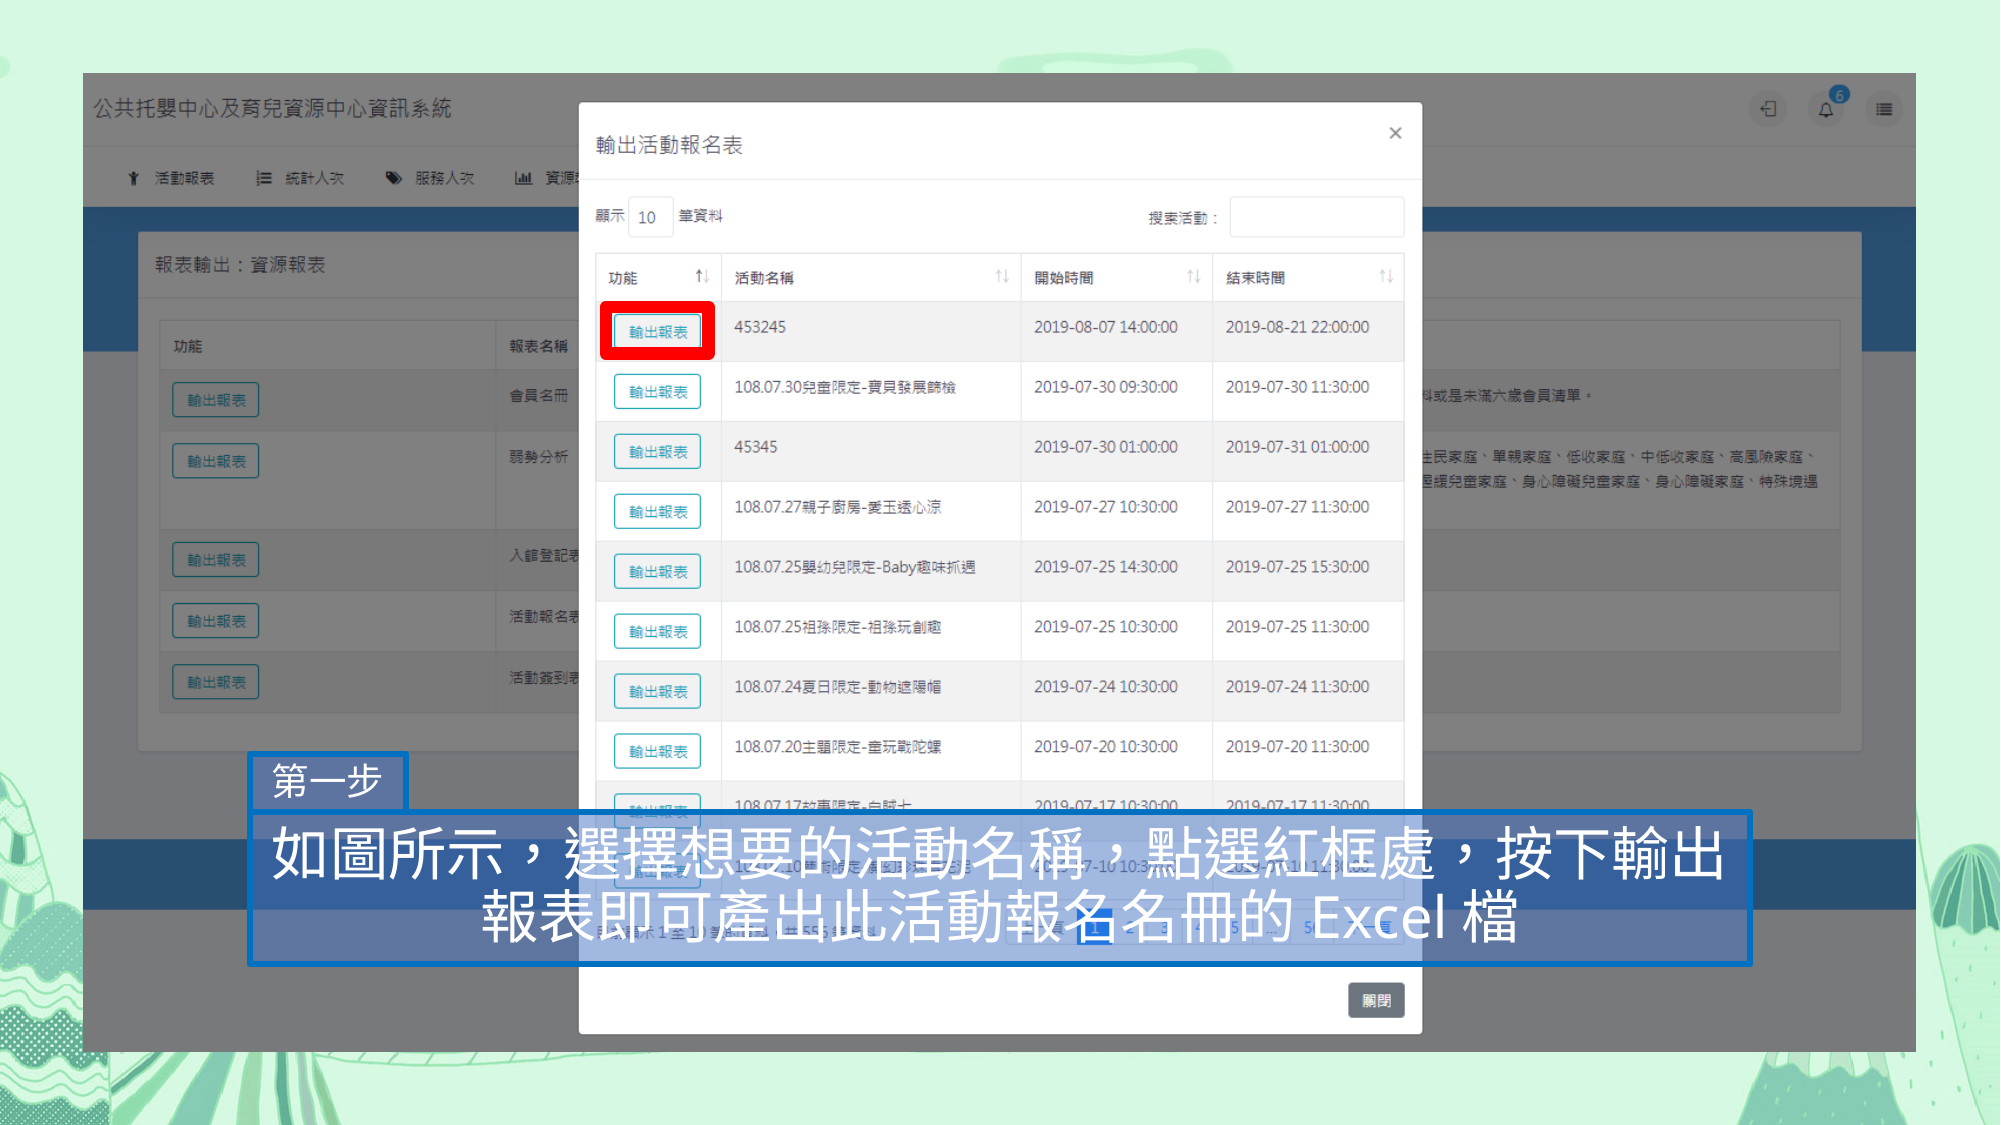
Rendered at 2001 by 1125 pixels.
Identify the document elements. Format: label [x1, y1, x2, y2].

text_box [0, 0, 2000, 1125]
text_box [249, 754, 1750, 964]
picture [83, 73, 1916, 1052]
